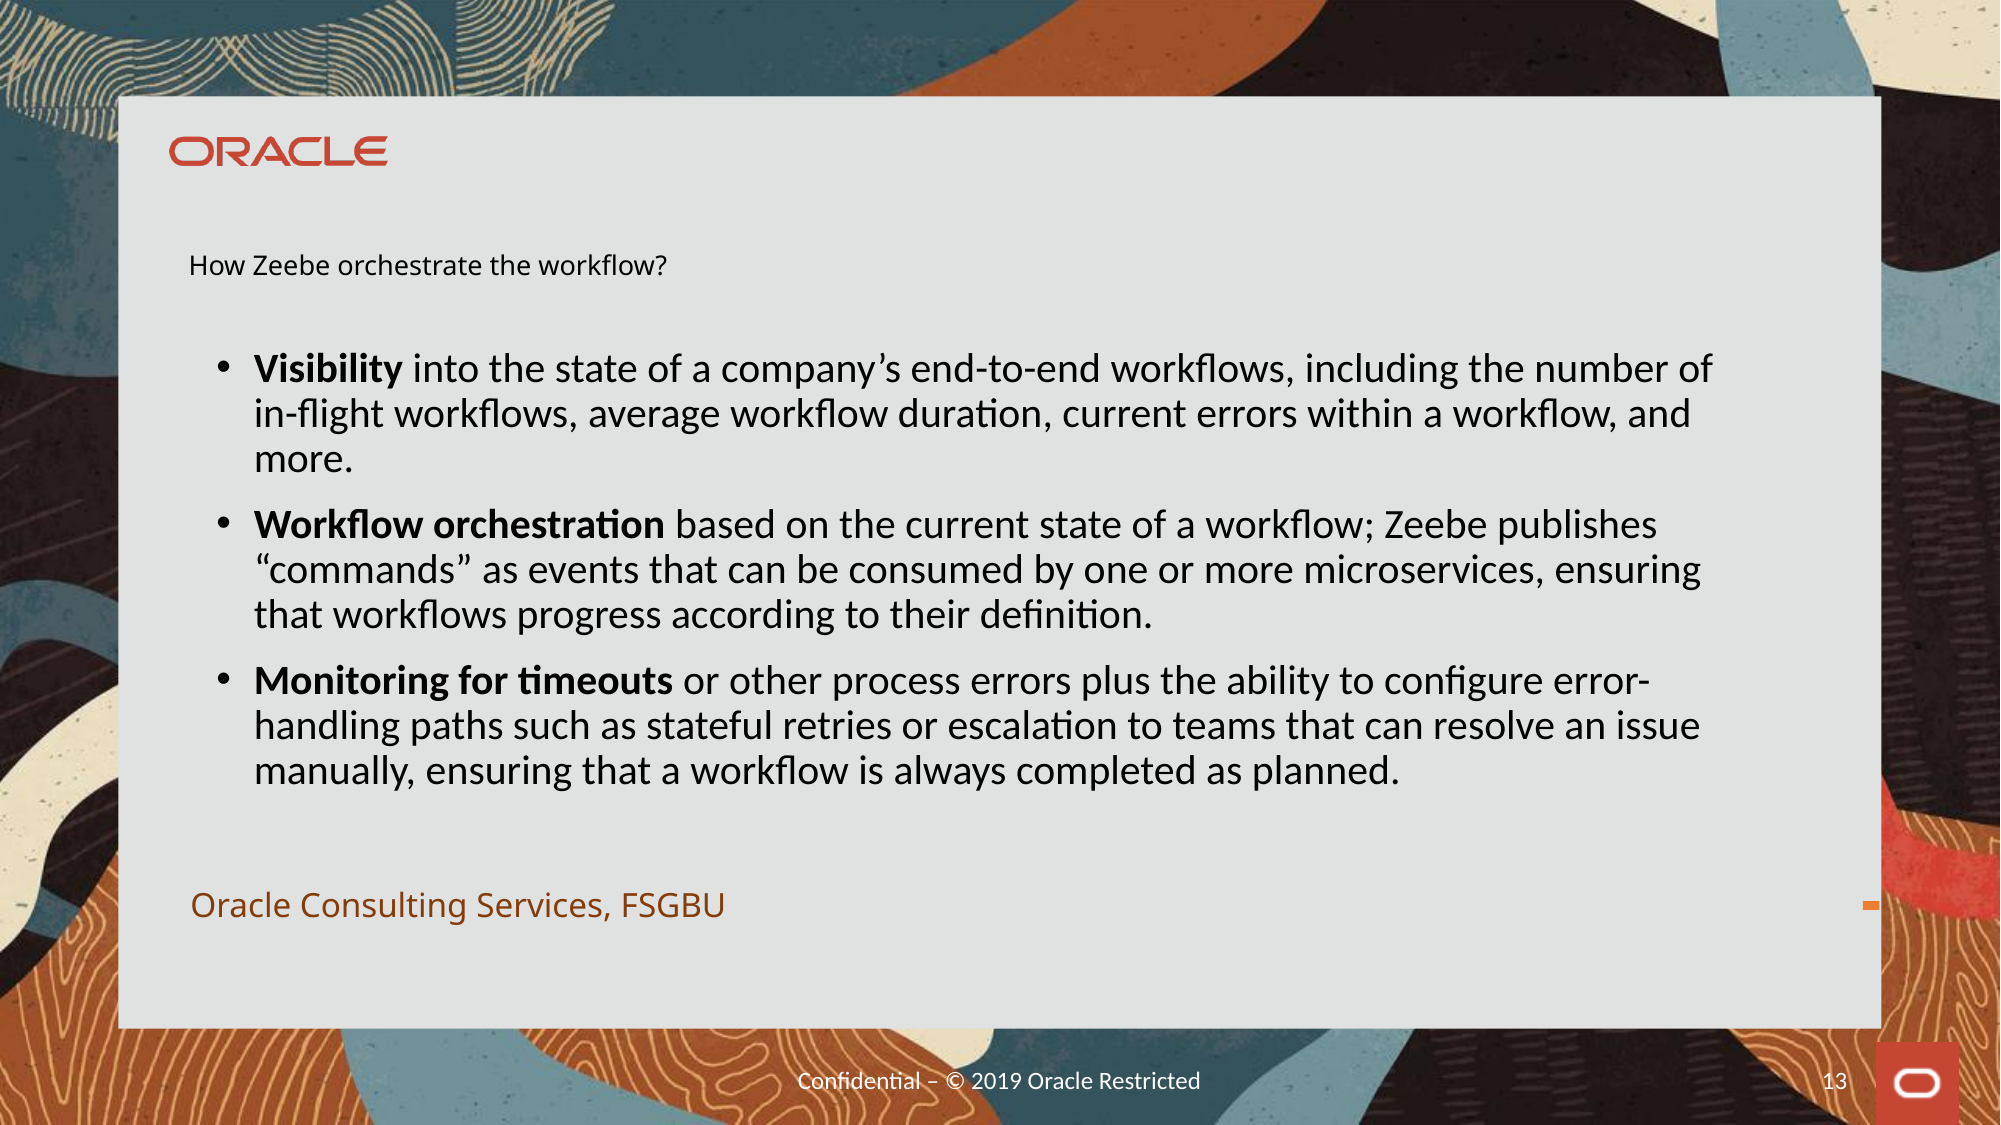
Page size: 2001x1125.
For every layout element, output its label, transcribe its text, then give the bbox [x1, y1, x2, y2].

footer Confidential – © 2019 Oracle Restricted [662, 1049, 1338, 1110]
slide_number 13 [1412, 1049, 1863, 1110]
list Oracle Consulting Services, FSGBU [190, 837, 1843, 928]
text_box Visibility into the state of a company’s end-to-end workflows, including the number of in-flight workflows, average workflow duration, current errors within a workflow, and more. Workflow orchestration based on the current state of a workflow; Zeebe publishes “commands” as events that can be consumed by one or more microservices, ensuring that workflows progress according to their definition. Monitoring for timeouts or other process errors plus the ability to configure error-handling paths such as stateful retries or escalation to teams that can resolve an issue manually, ensuring that a workflow is always completed as planned. [201, 339, 1748, 868]
title How Zeebe orchestrate the workflow? [173, 215, 1827, 322]
picture [0, 0, 2000, 1125]
